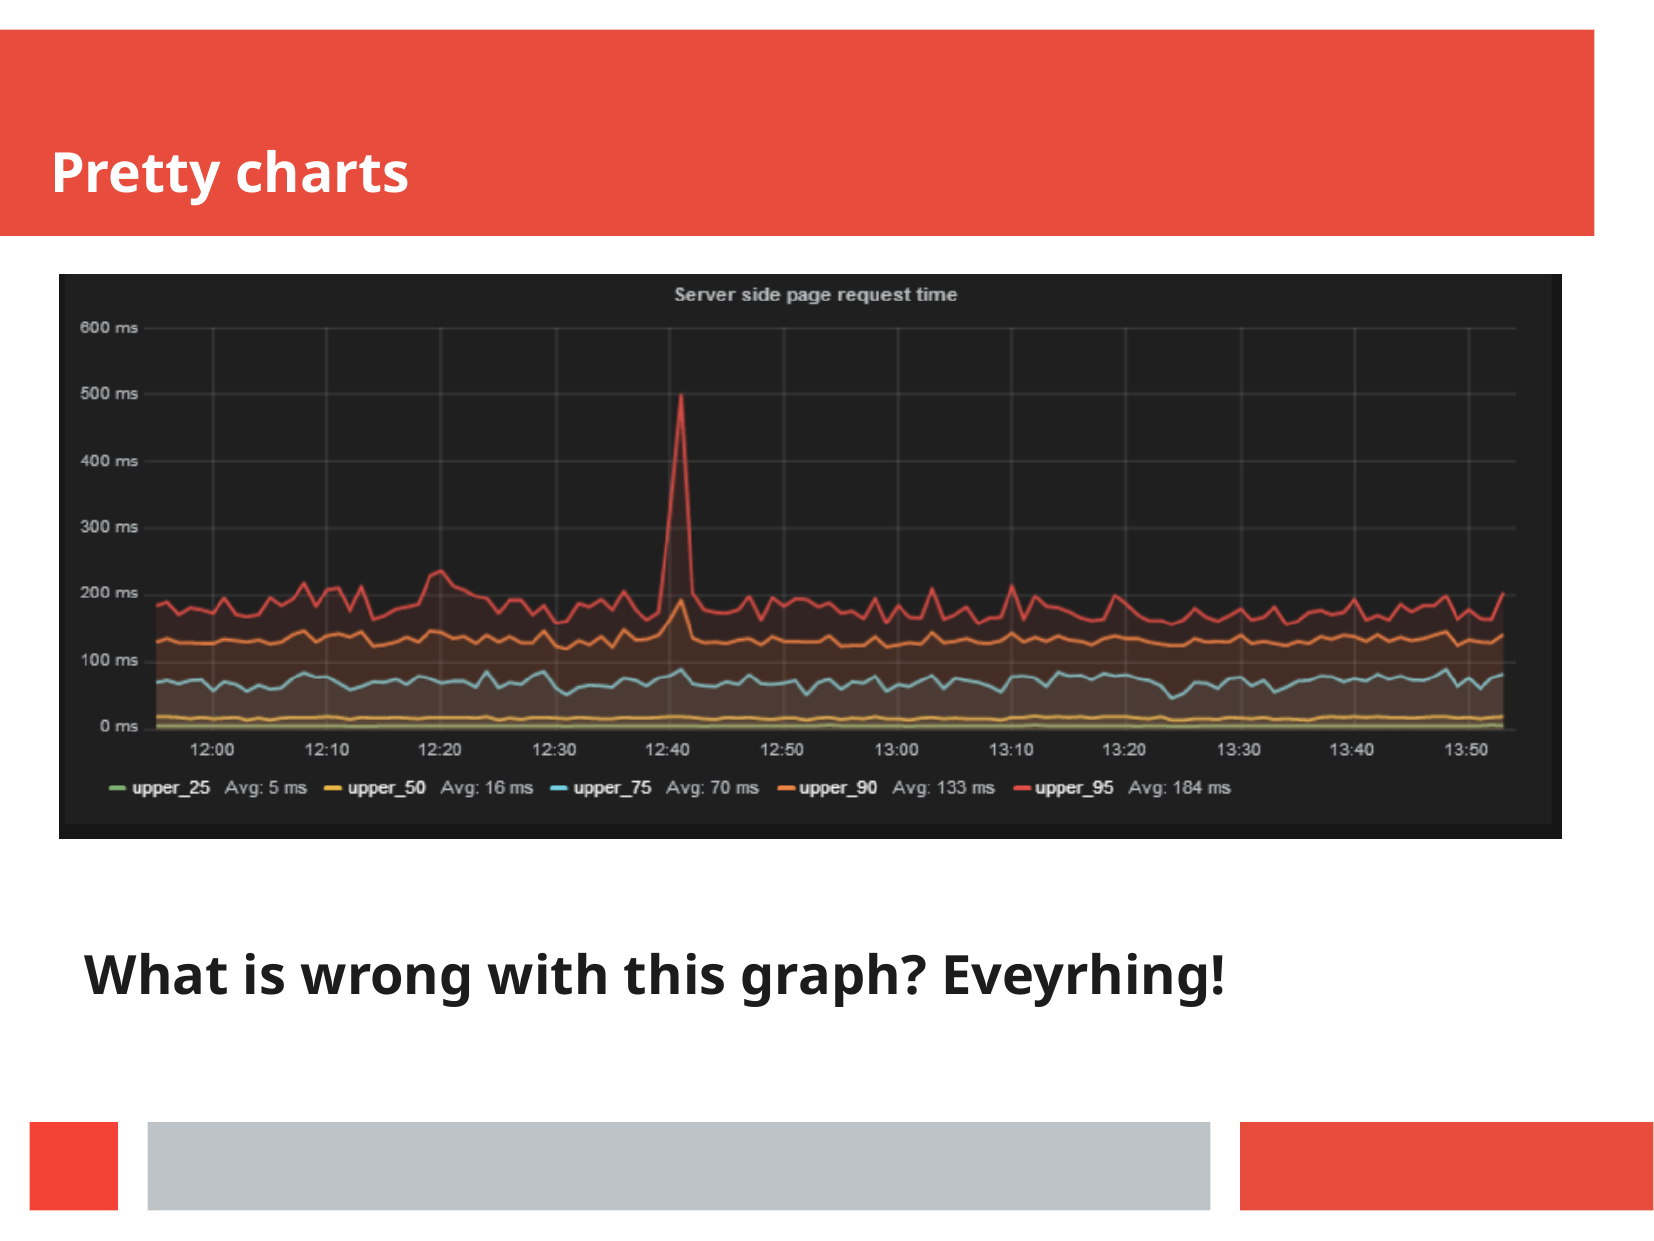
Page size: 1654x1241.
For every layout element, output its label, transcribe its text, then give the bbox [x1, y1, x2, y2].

text_box Pretty charts [35, 129, 496, 210]
text_box What is wrong with this graph? Eveyrhing! [70, 933, 1406, 1011]
picture [58, 274, 1562, 839]
